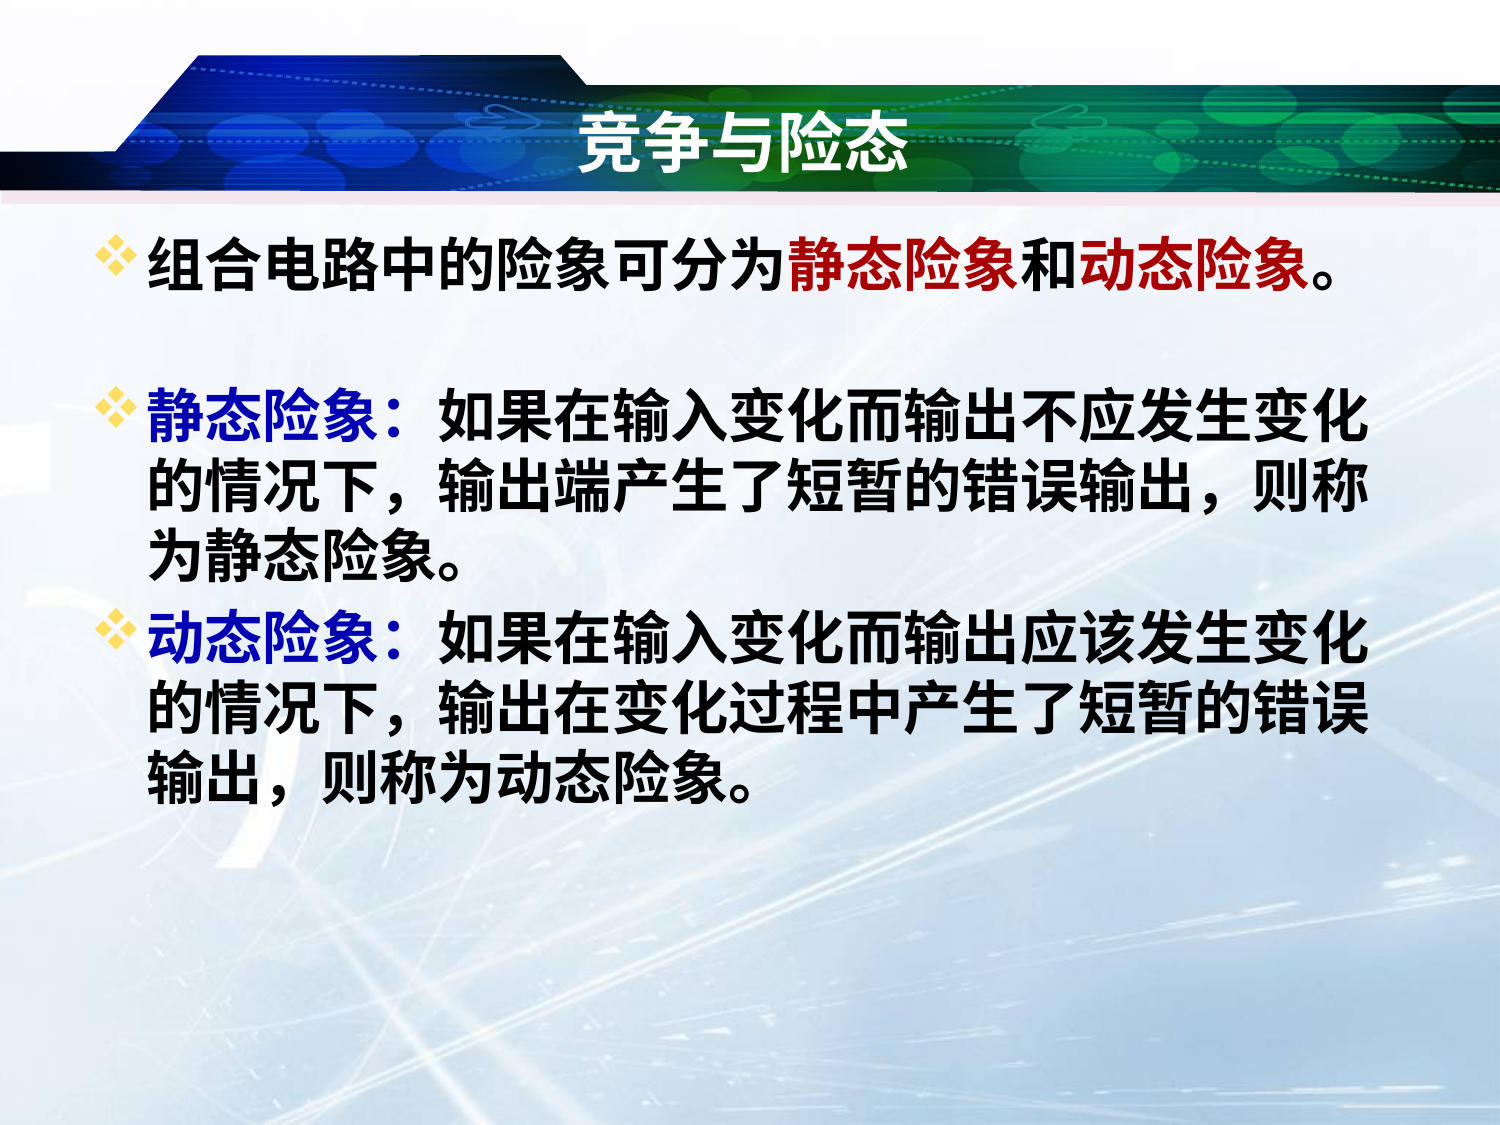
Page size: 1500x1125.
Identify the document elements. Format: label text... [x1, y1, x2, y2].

title 竞争与险态 [99, 94, 1388, 188]
list 组合电路中的险象可分为静态险象和动态险象。 静态险象：如果在输入变化而输出不应发生变化的情况下，输出端产生了短暂的错误输出，则称为静态险象。 动态险象：如果在输入变化而输出应该发生变化的情况下，输出在变化过程中产生了短暂的错误输出，则称为动态险象。 [74, 220, 1426, 1064]
picture [0, 0, 1500, 1125]
